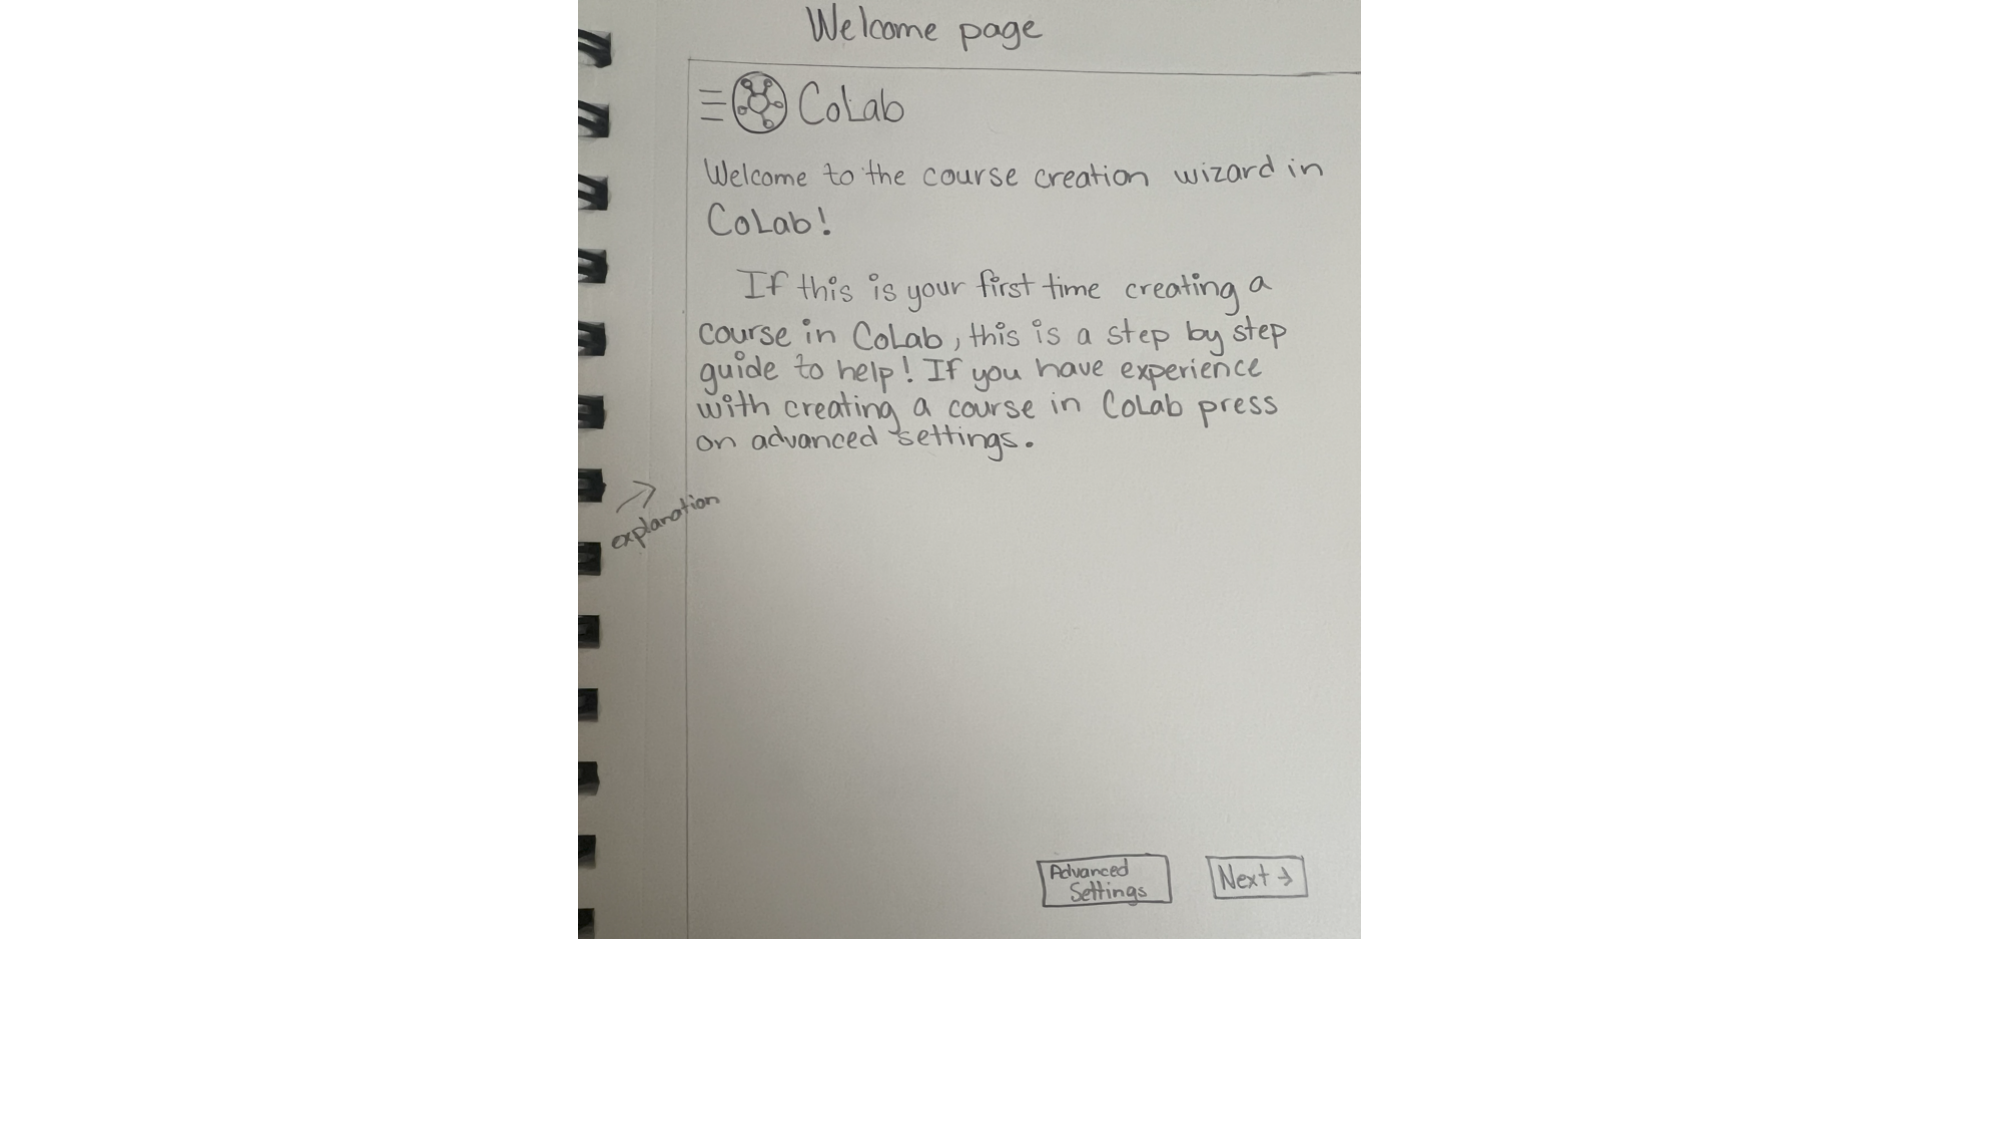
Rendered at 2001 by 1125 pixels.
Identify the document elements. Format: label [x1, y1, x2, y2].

picture [578, 0, 1361, 939]
